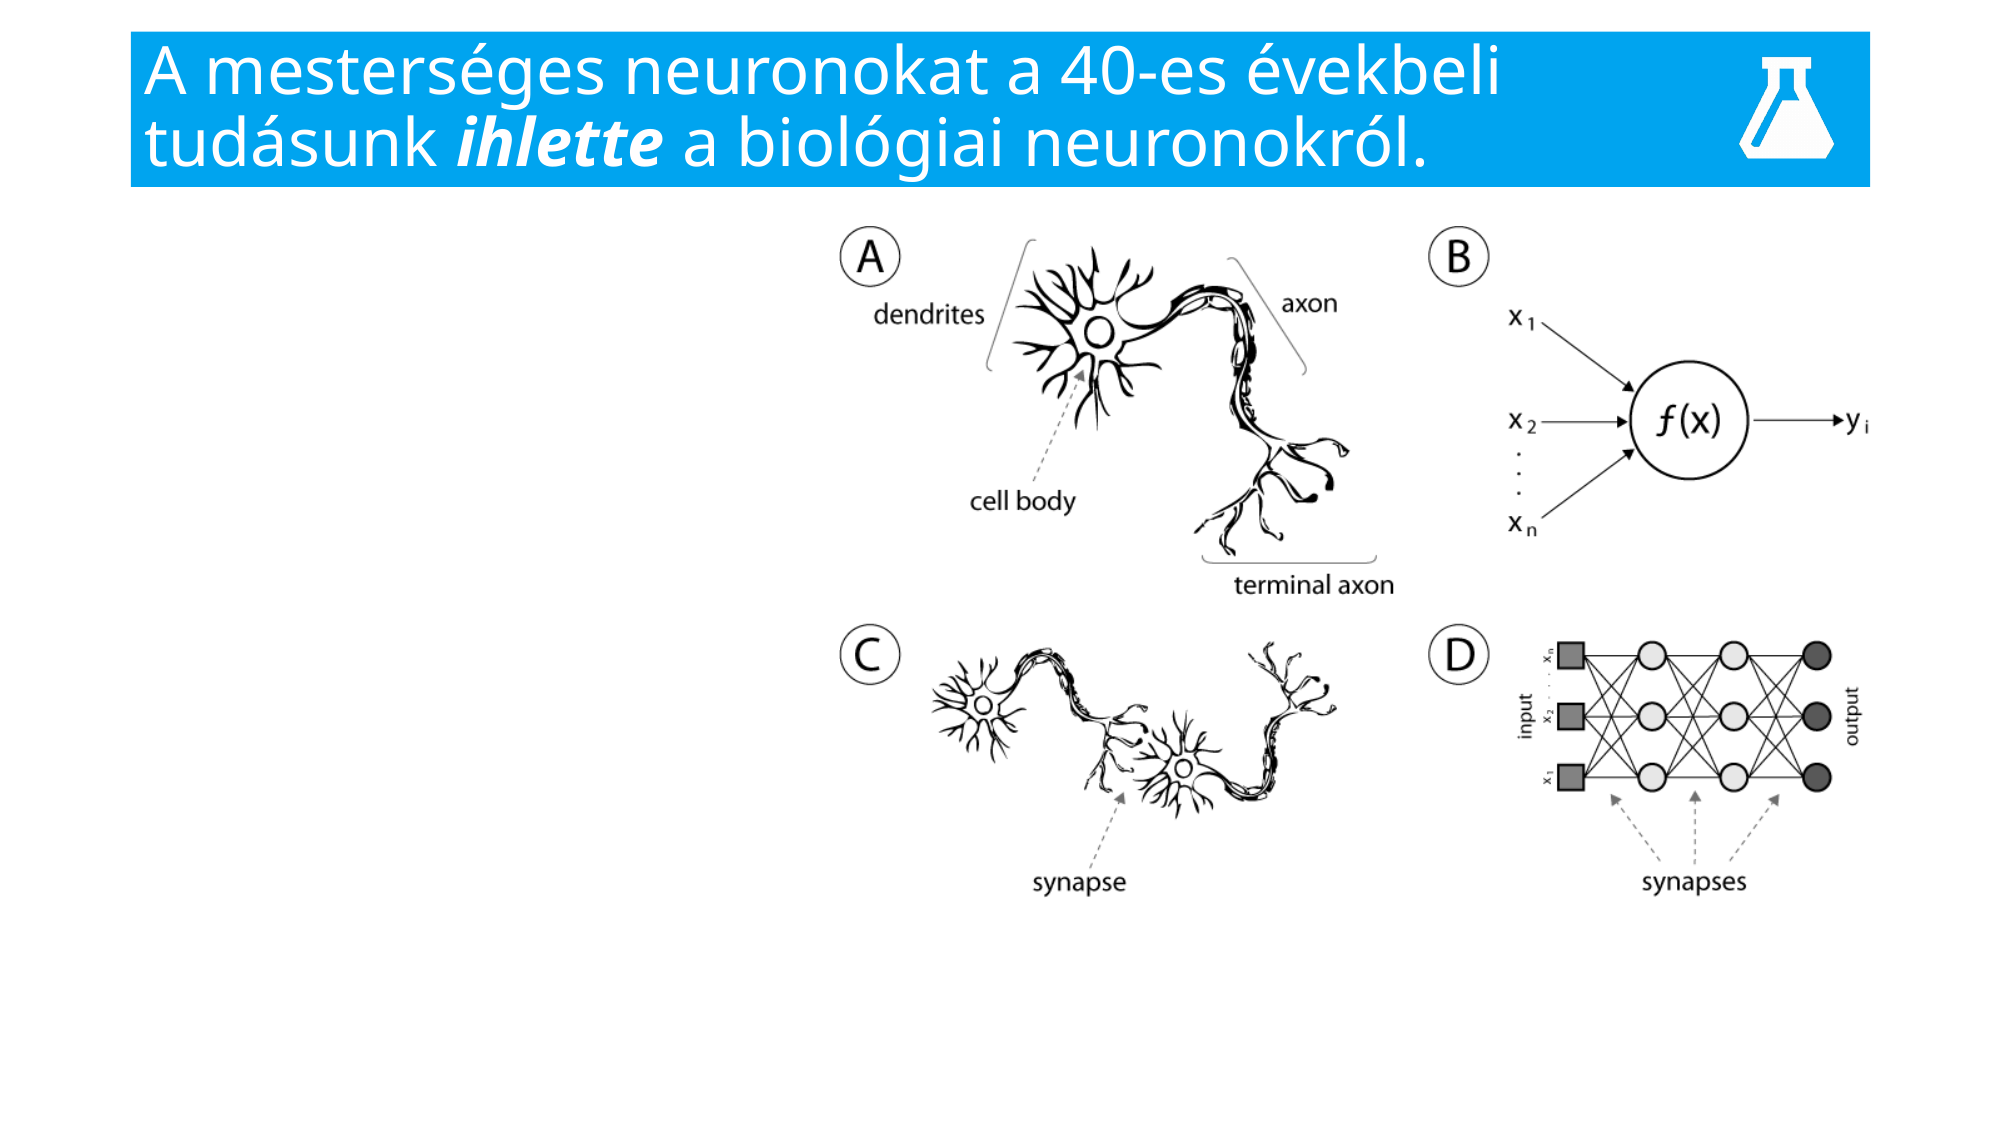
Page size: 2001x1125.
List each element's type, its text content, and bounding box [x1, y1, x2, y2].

picture [1740, 58, 1833, 158]
title A mesterséges neuronokat a 40-es évekbeli tudásunk ihlette a biológiai neuronokról. [129, 31, 1701, 187]
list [839, 226, 1871, 898]
